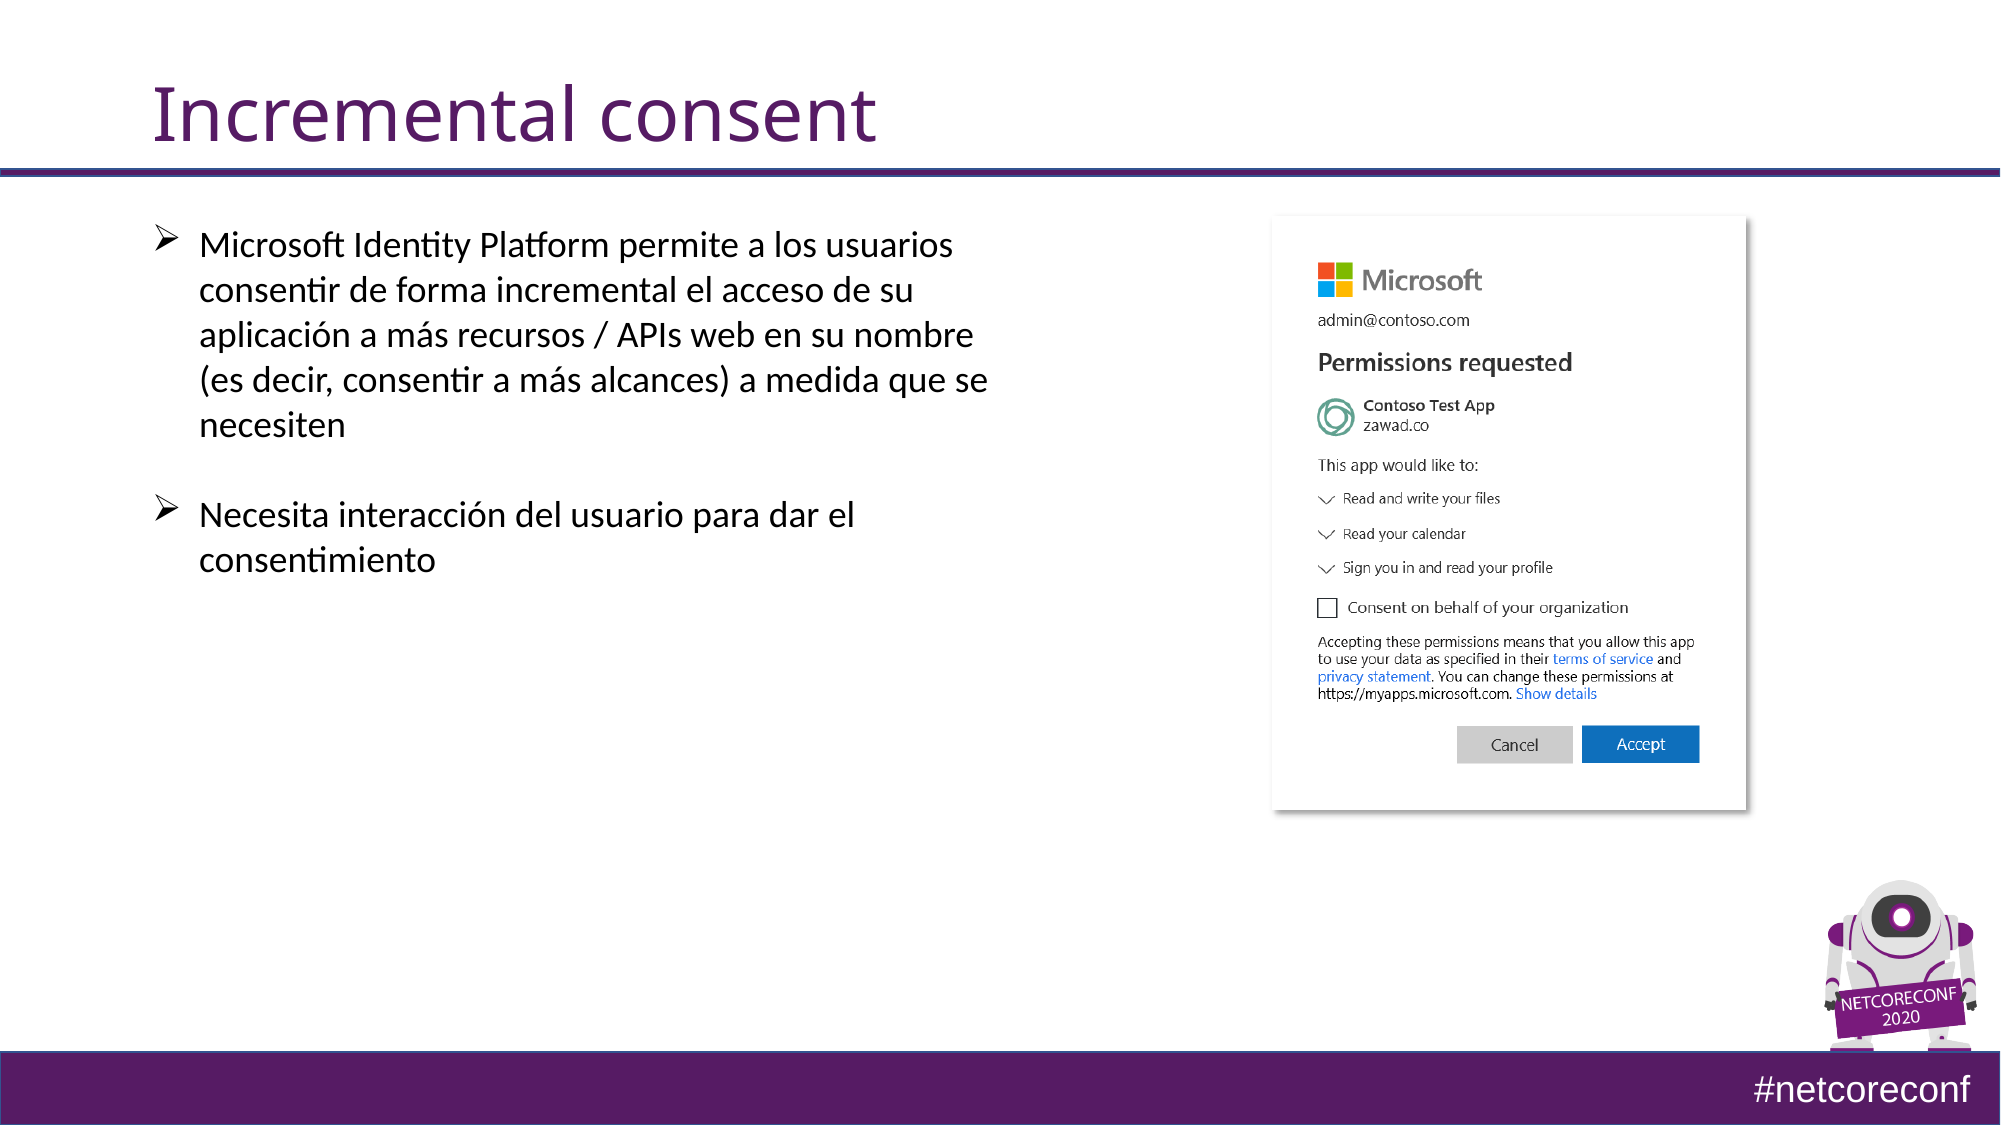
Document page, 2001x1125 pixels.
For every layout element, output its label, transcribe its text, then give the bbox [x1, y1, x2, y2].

picture [1824, 880, 1977, 1051]
title Incremental consent [137, 20, 1863, 213]
text_box Microsoft Identity Platform permite a los usuarios consentir de forma incremental el acceso de su aplicación a más recursos / APIs web en su nombre (es decir, consentir a más alcances) a medida que se necesiten Necesita interacción del usuario para dar el consentimiento [137, 212, 1014, 588]
picture [1268, 212, 1757, 821]
